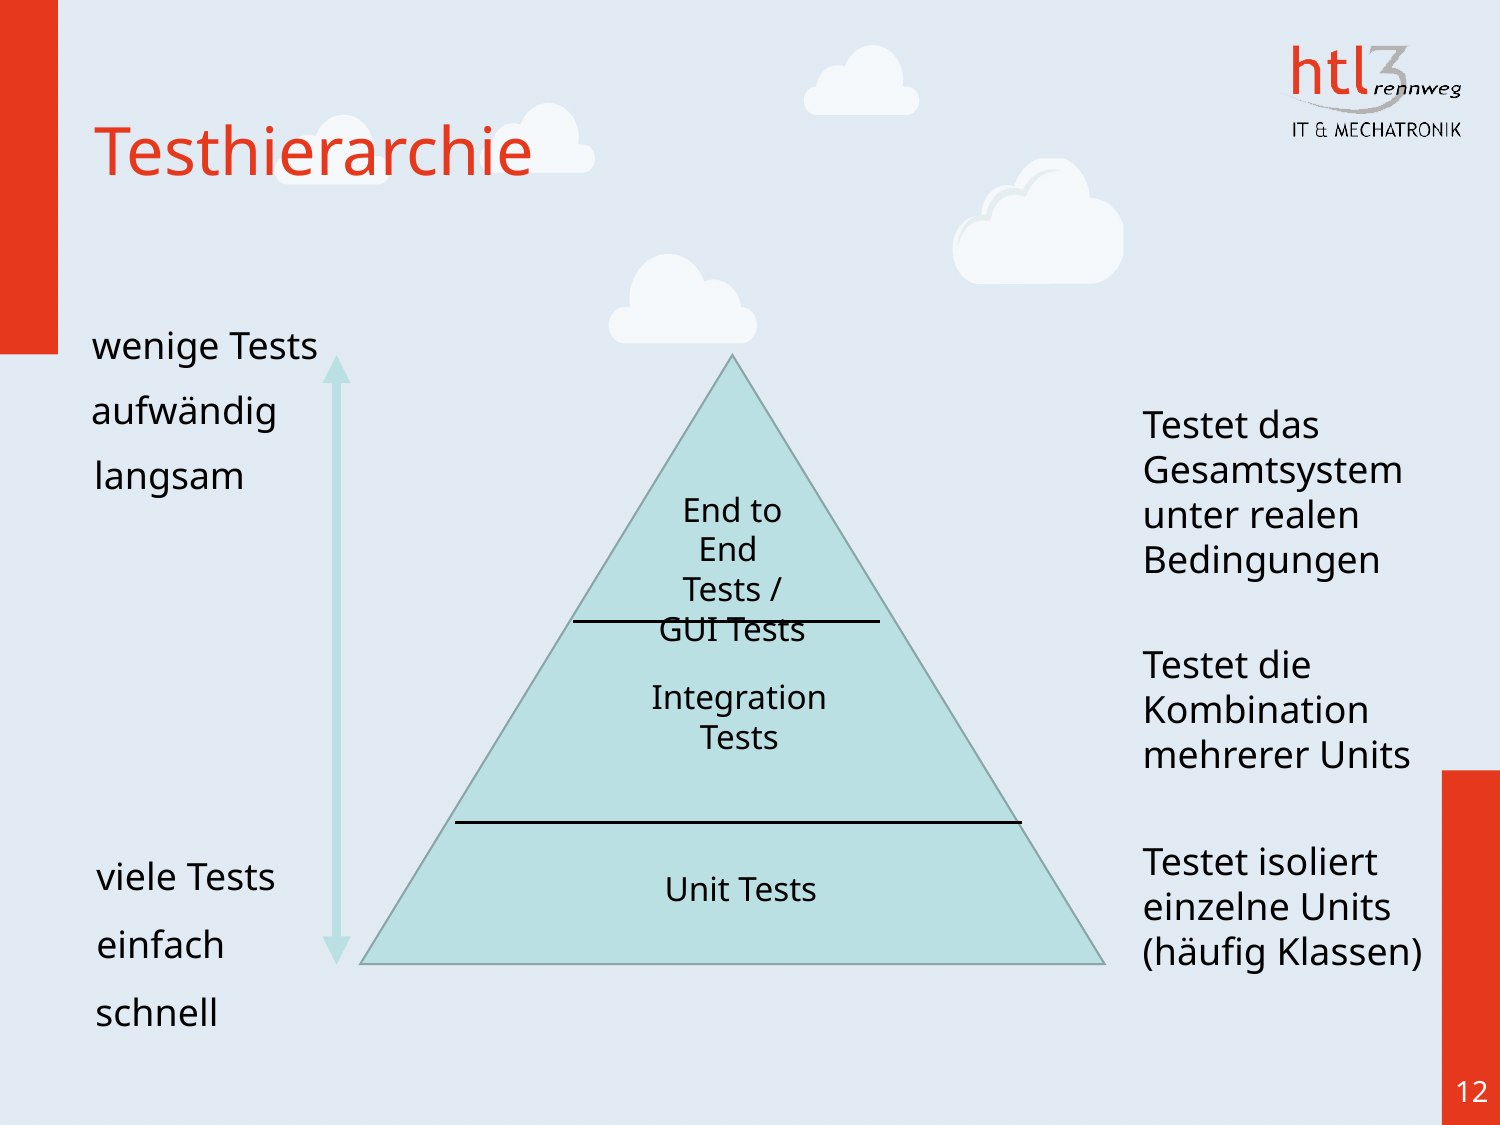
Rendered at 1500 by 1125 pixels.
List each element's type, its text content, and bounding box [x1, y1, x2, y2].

text_box langsam [79, 444, 260, 504]
text_box viele Tests [81, 845, 291, 906]
text_box aufwändig [76, 379, 293, 440]
text_box [358, 512, 1107, 966]
title Testhierarchie [79, 101, 1282, 197]
text_box wenige Tests [77, 314, 334, 375]
text_box Unit Tests [643, 861, 839, 916]
picture [0, 0, 1500, 1125]
text_box End to End Tests / GUI Tests [634, 481, 830, 621]
text_box einfach [81, 913, 241, 974]
text_box [654, 352, 811, 481]
text_box schnell [80, 981, 234, 1042]
text_box Testet isoliert einzelne Units (häufig Klassen) [1127, 830, 1464, 981]
text_box Testet die Kombination mehrerer Units [1127, 633, 1464, 784]
text_box Integration Tests [631, 668, 848, 764]
text_box End to End Tests / GUI Tests [634, 622, 830, 656]
text_box Testet das Gesamtsystem unter realen Bedingungen [1127, 394, 1464, 589]
